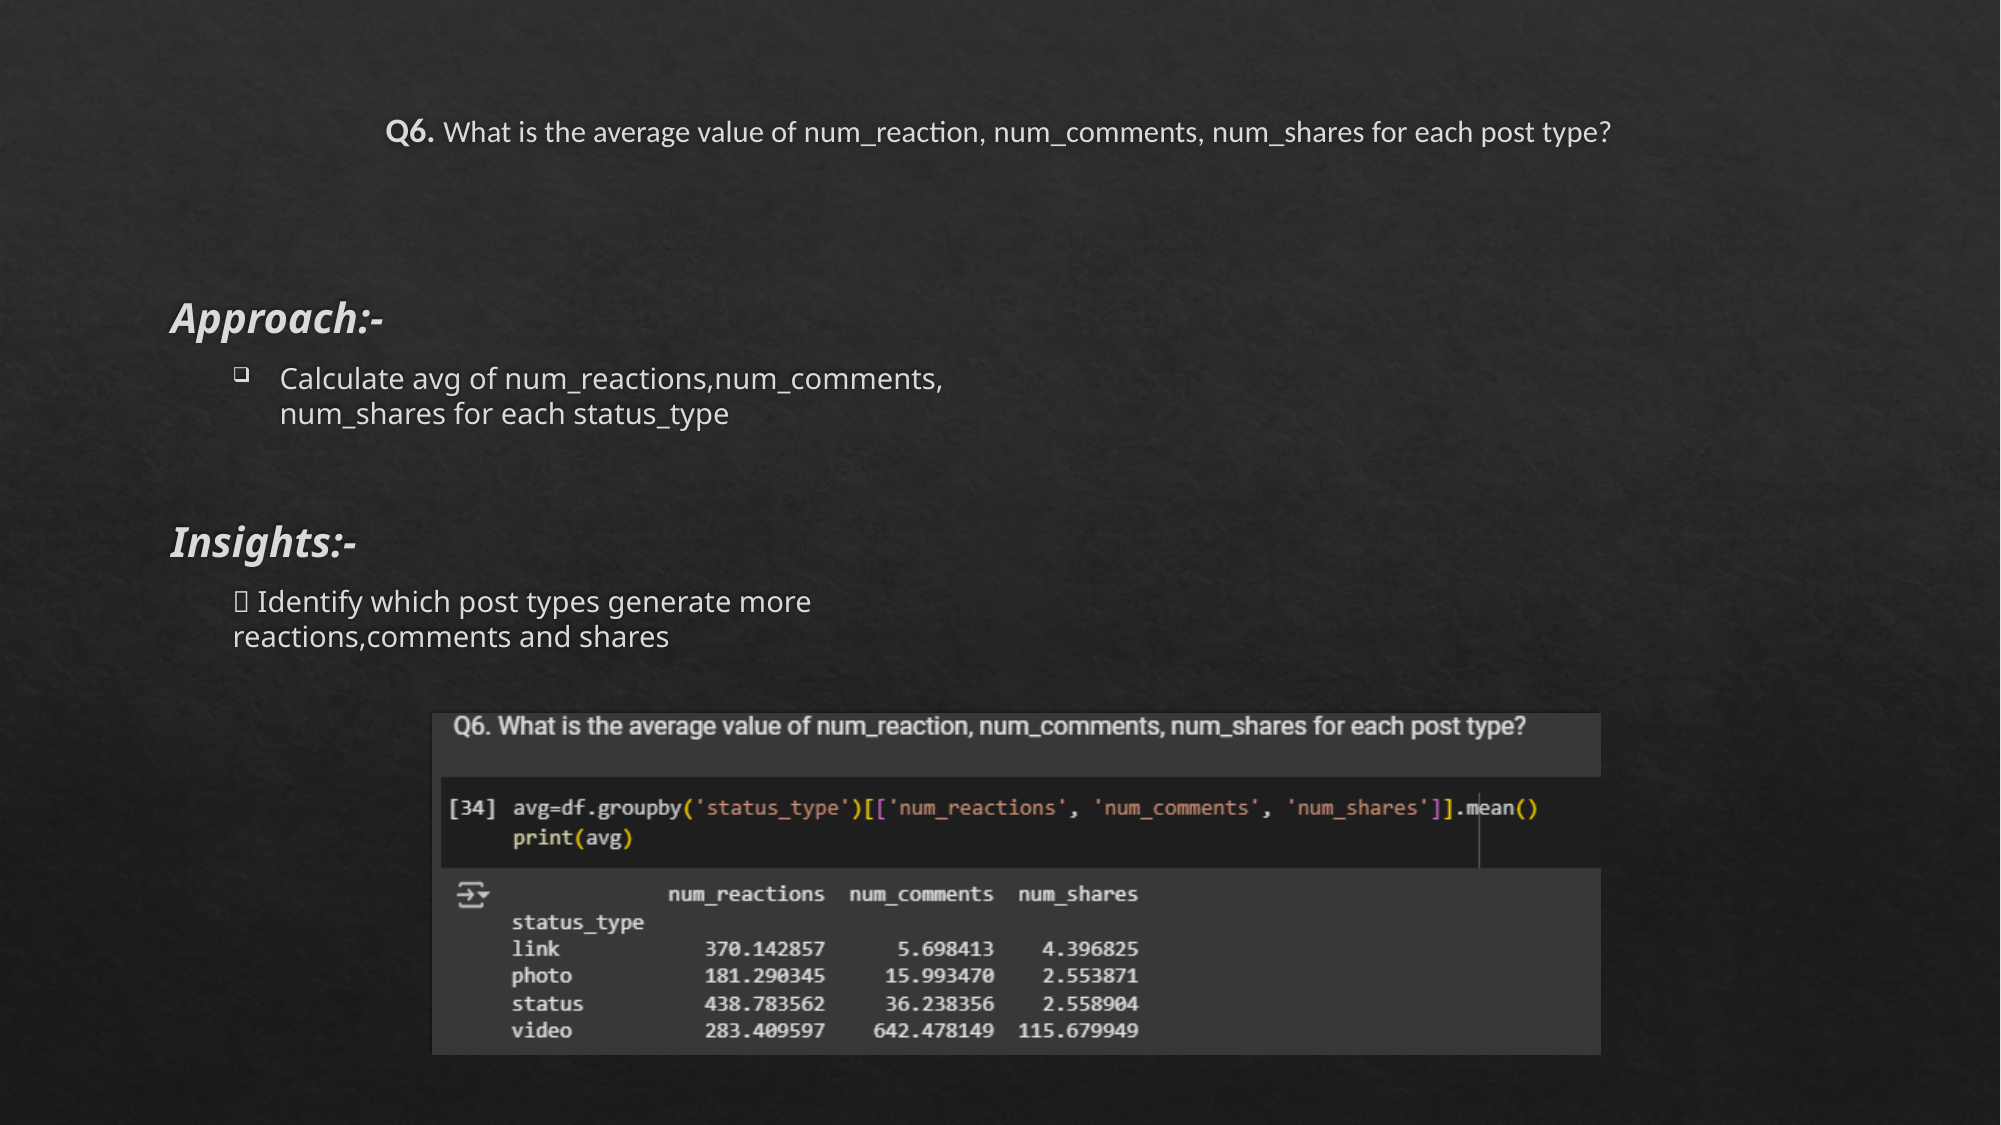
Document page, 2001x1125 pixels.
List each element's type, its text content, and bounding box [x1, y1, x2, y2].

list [431, 712, 1601, 1055]
title Q6. What is the average value of num_reaction, num_comments, num_shares for each post type? [149, 99, 1849, 260]
list Approach:- Calculate avg of num_reactions,num_comments, num_shares for each status_type Insights:-  Identify which post types generate more reactions,comments and shares [149, 284, 1050, 950]
